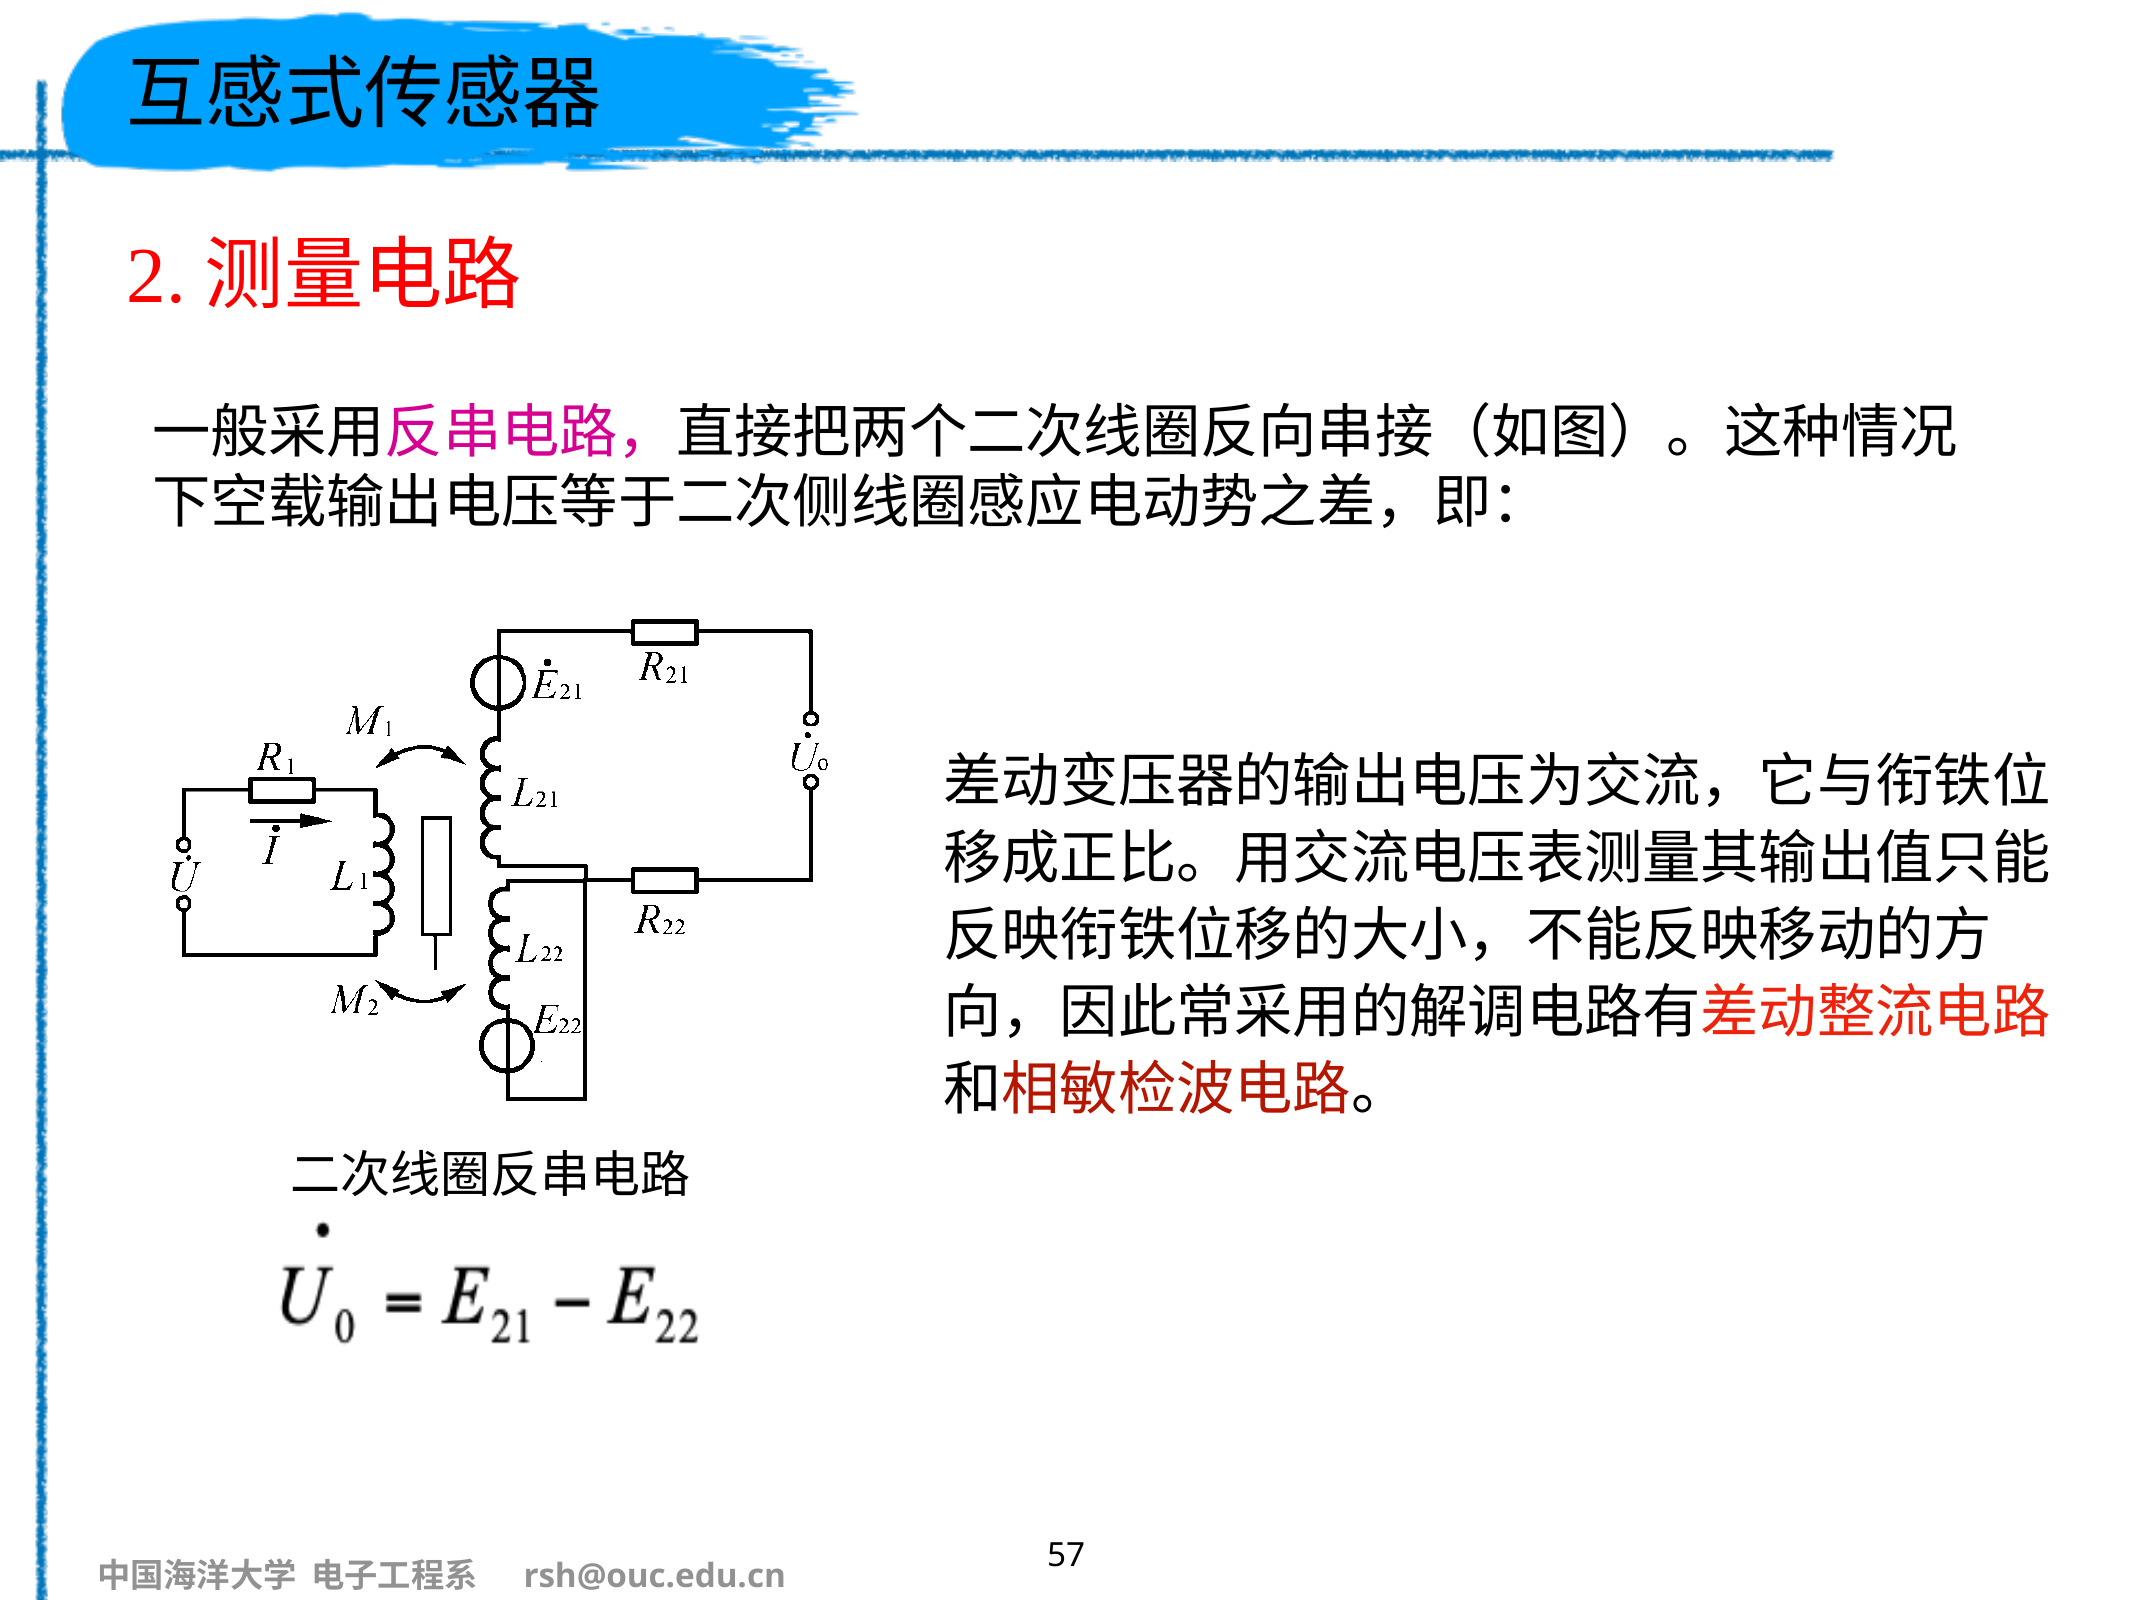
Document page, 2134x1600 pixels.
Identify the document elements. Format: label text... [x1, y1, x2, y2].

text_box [0, 592, 991, 1205]
text_box 2.测量电路 [118, 215, 649, 327]
title 互感式传感器 [0, 0, 730, 181]
text_box 差动变压器的输出电压为交流，它与衔铁位移成正比。用交流电压表测量其输出值只能反映衔铁位移的大小，不能反映移动的方向，因此常采用的解调电路有差动整流电路和相敏检波电路。 [991, 725, 2088, 1132]
slide_number 57 [1037, 1524, 1095, 1579]
text_box 一般采用反串电路，直接把两个二次线圈反向串接（如图）。这种情况下空载输出电压等于二次侧线圈感应电动势之差，即： [143, 385, 1990, 542]
picture [36, 1205, 47, 1600]
picture [730, 9, 1841, 176]
picture [271, 1205, 709, 1360]
picture [36, 181, 47, 592]
